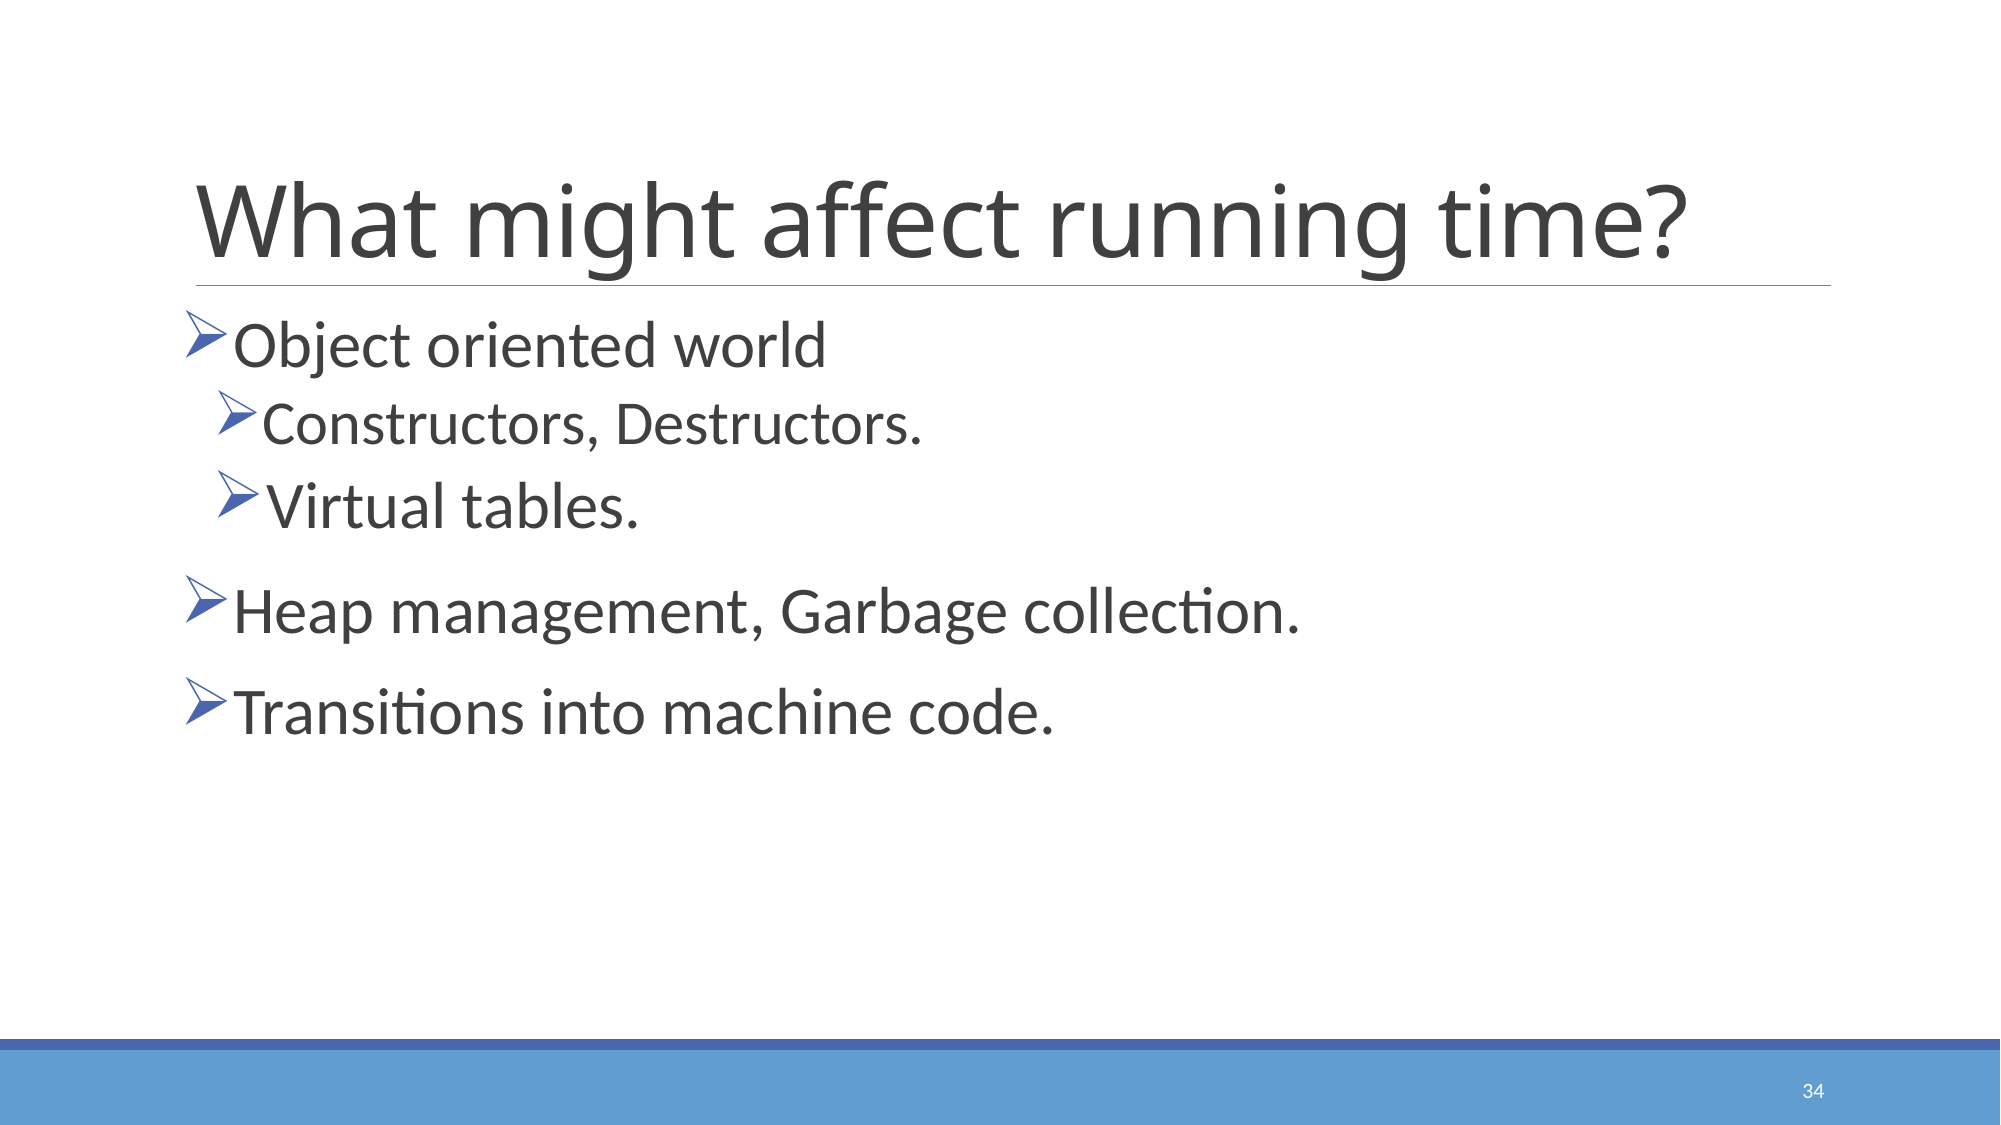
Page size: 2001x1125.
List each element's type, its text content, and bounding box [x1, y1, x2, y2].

list Object oriented world Constructors, Destructors. Virtual tables. Heap management, Garbage collection. Transitions into machine code. [180, 302, 1830, 963]
title What might affect running time? [180, 47, 1830, 285]
slide_number 34 [1624, 1059, 1840, 1120]
